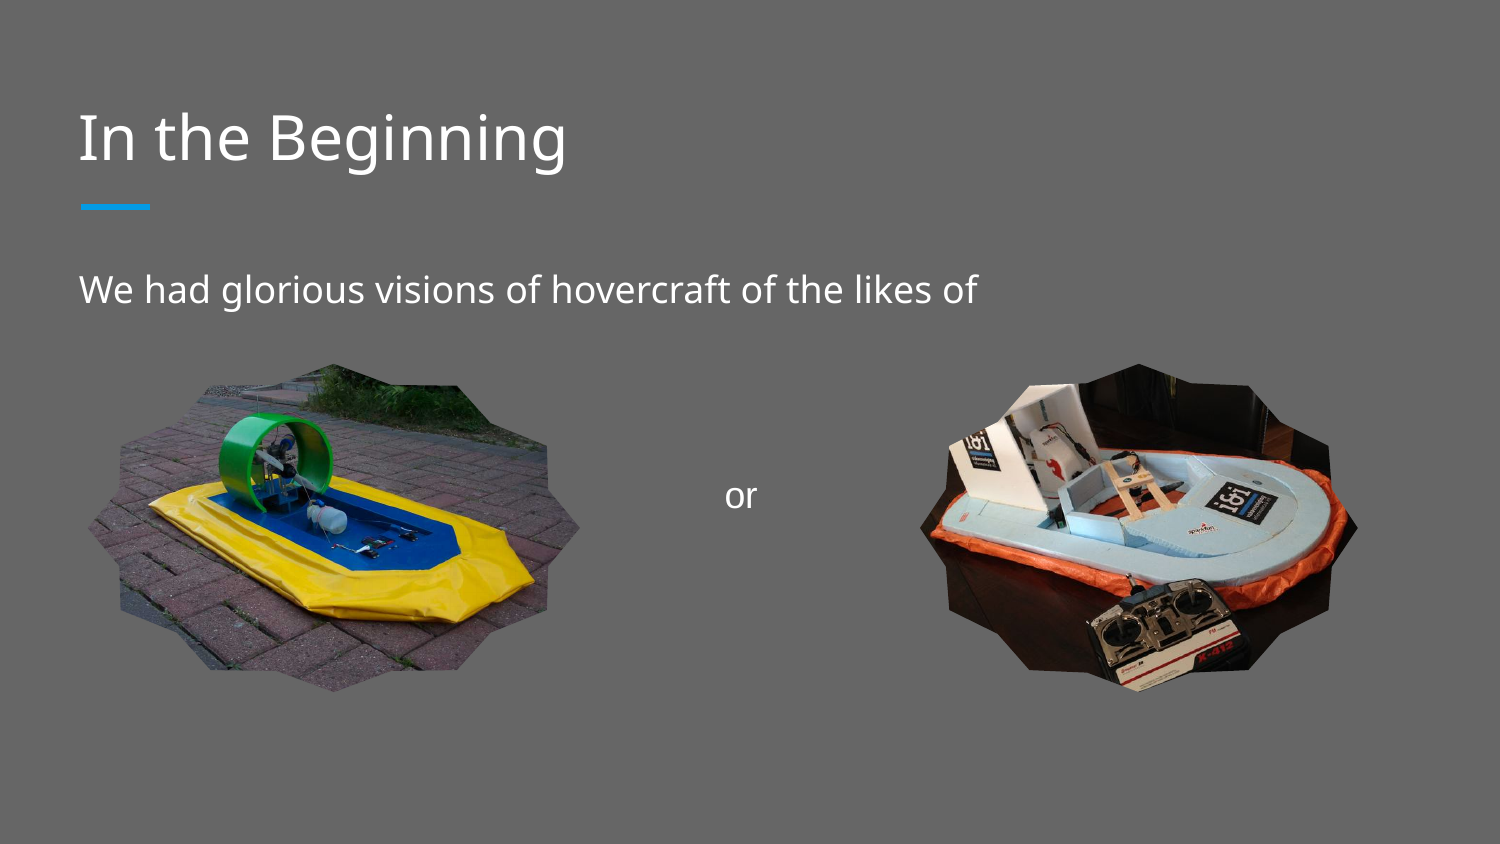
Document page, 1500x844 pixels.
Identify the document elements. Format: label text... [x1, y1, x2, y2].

title In the Beginning [63, 75, 1437, 188]
list We had glorious visions of hovercraft of the likes of [63, 244, 1437, 750]
text_box or [709, 456, 791, 538]
picture [87, 363, 581, 693]
picture [919, 363, 1359, 693]
